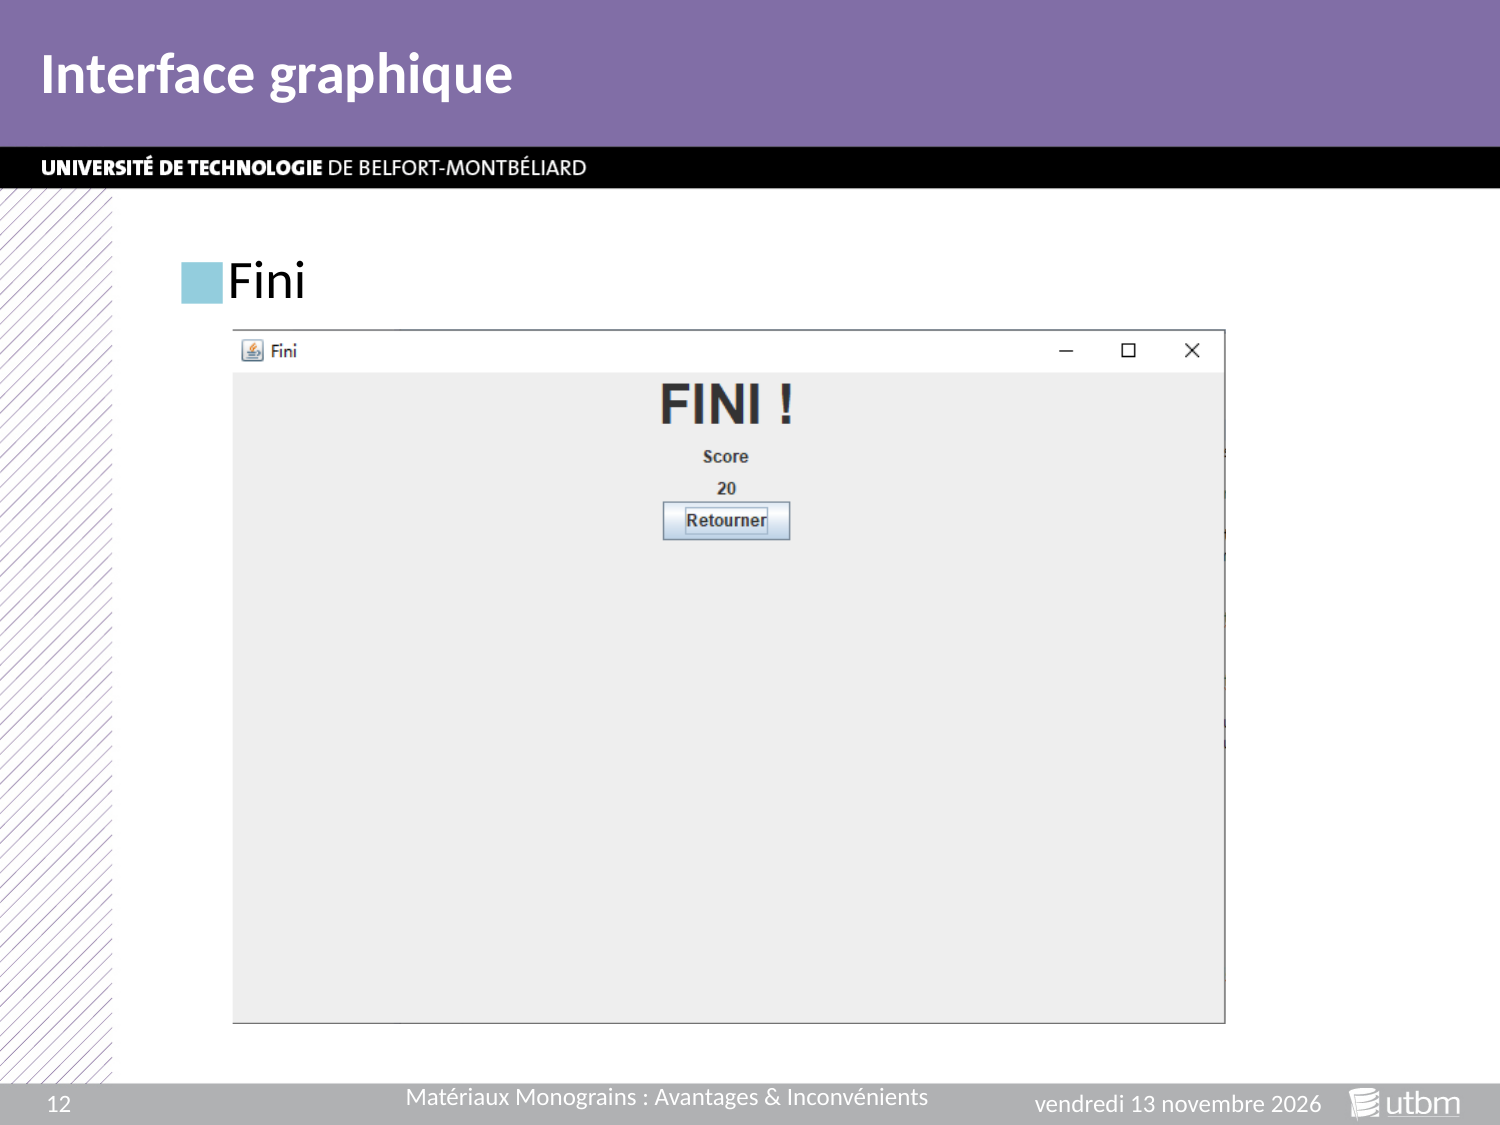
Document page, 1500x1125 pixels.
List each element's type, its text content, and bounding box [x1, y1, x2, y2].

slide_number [987, 1082, 1338, 1124]
footer Matériaux Monograins : Avantages & Inconvénients [232, 1075, 1103, 1116]
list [232, 328, 1227, 1025]
slide_number 12 [0, 1082, 118, 1124]
title Interface graphique [25, 19, 1425, 121]
picture [0, 0, 1500, 1125]
list Fini [161, 236, 1353, 1017]
